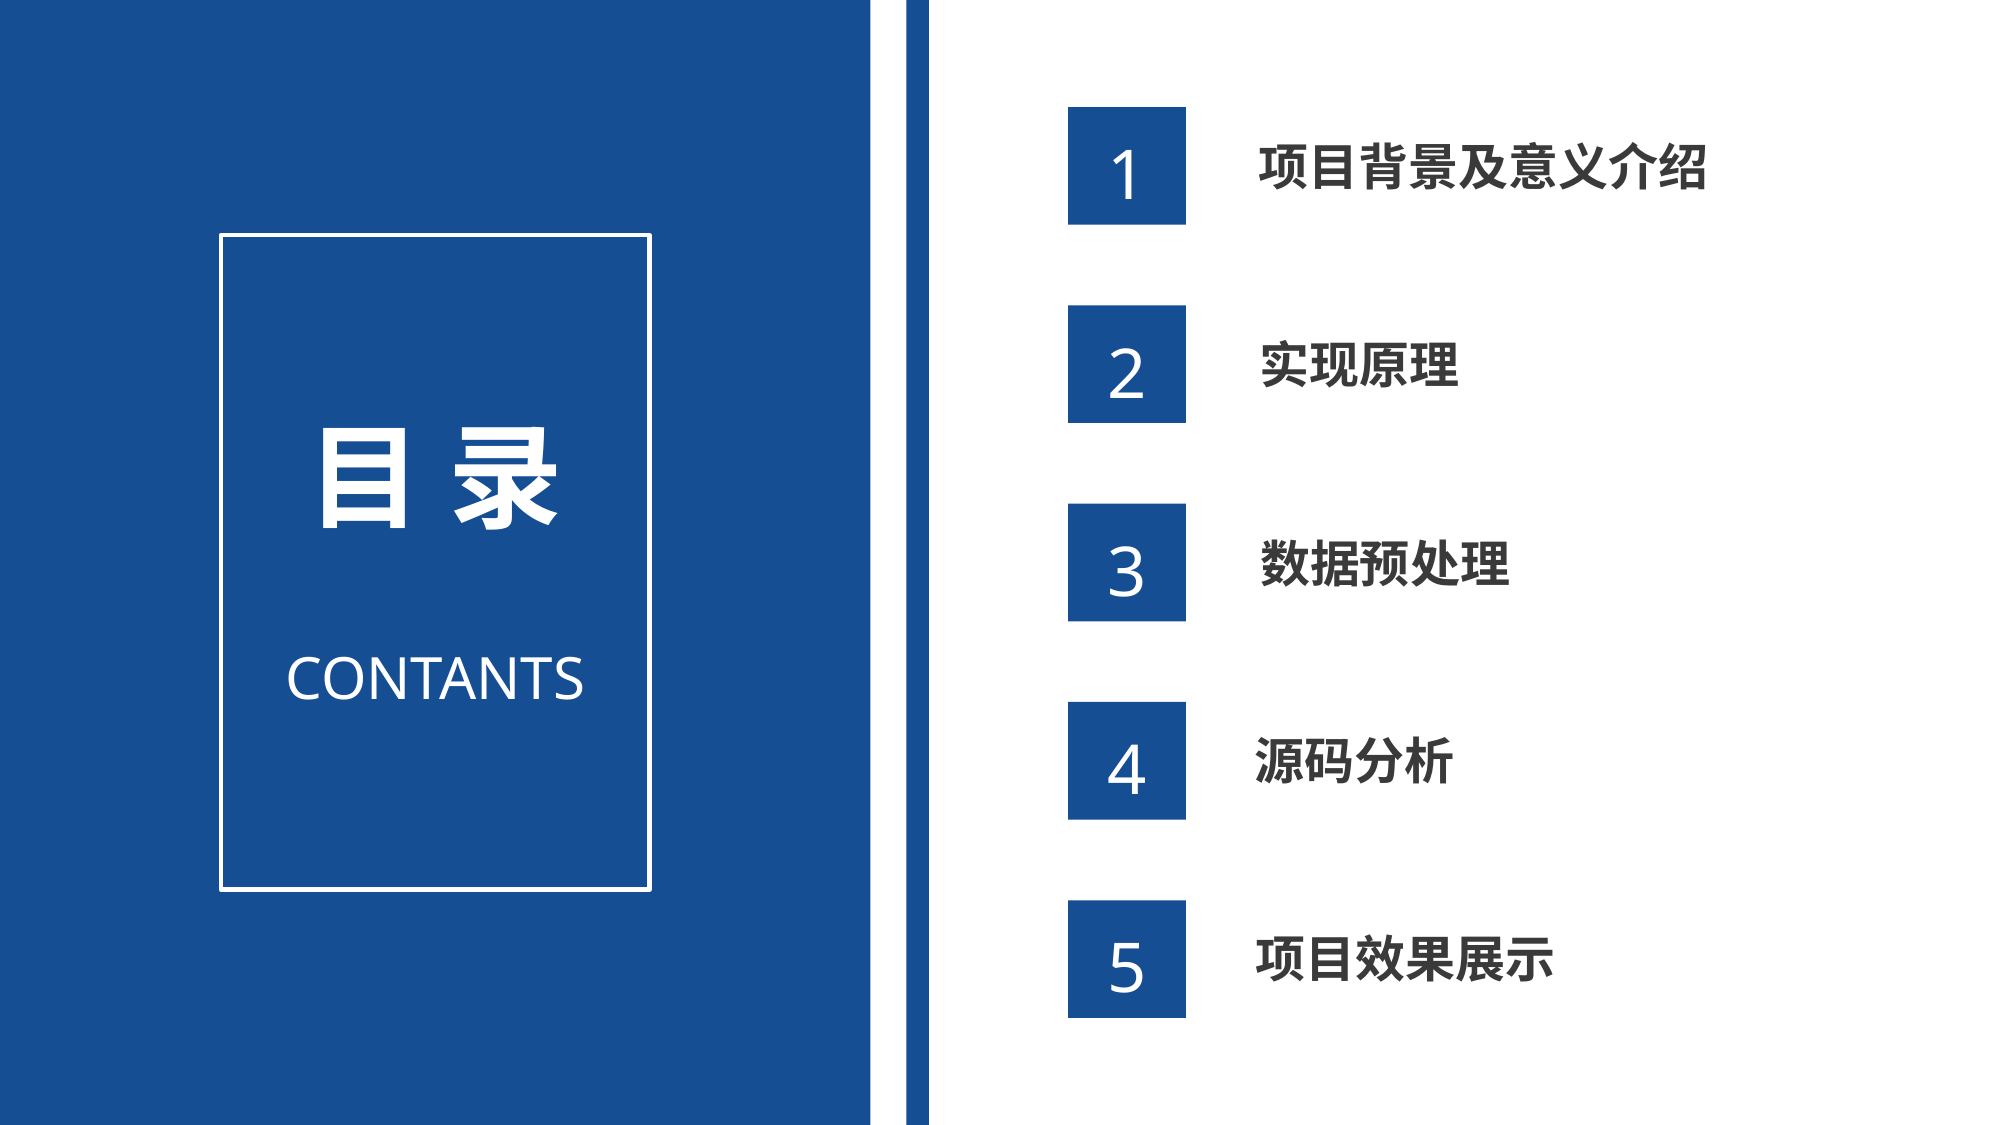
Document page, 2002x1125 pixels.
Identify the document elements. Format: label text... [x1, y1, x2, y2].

text_box 1 [1068, 107, 1186, 225]
text_box 实现原理 [1244, 326, 1475, 401]
text_box 项目效果展示 [1240, 920, 1571, 996]
text_box [221, 235, 650, 890]
text_box [0, 0, 871, 1125]
text_box 目 录 [223, 397, 648, 551]
text_box CONTANTS [270, 634, 600, 720]
text_box 4 [1068, 701, 1186, 820]
text_box 2 [1068, 305, 1186, 423]
text_box 3 [1068, 503, 1186, 622]
text_box 5 [1068, 900, 1186, 1018]
text_box 项目背景及意义介绍 [1243, 127, 1769, 203]
text_box [906, 0, 929, 1125]
text_box 源码分析 [1239, 722, 1470, 798]
text_box 数据预处理 [1245, 524, 1525, 600]
